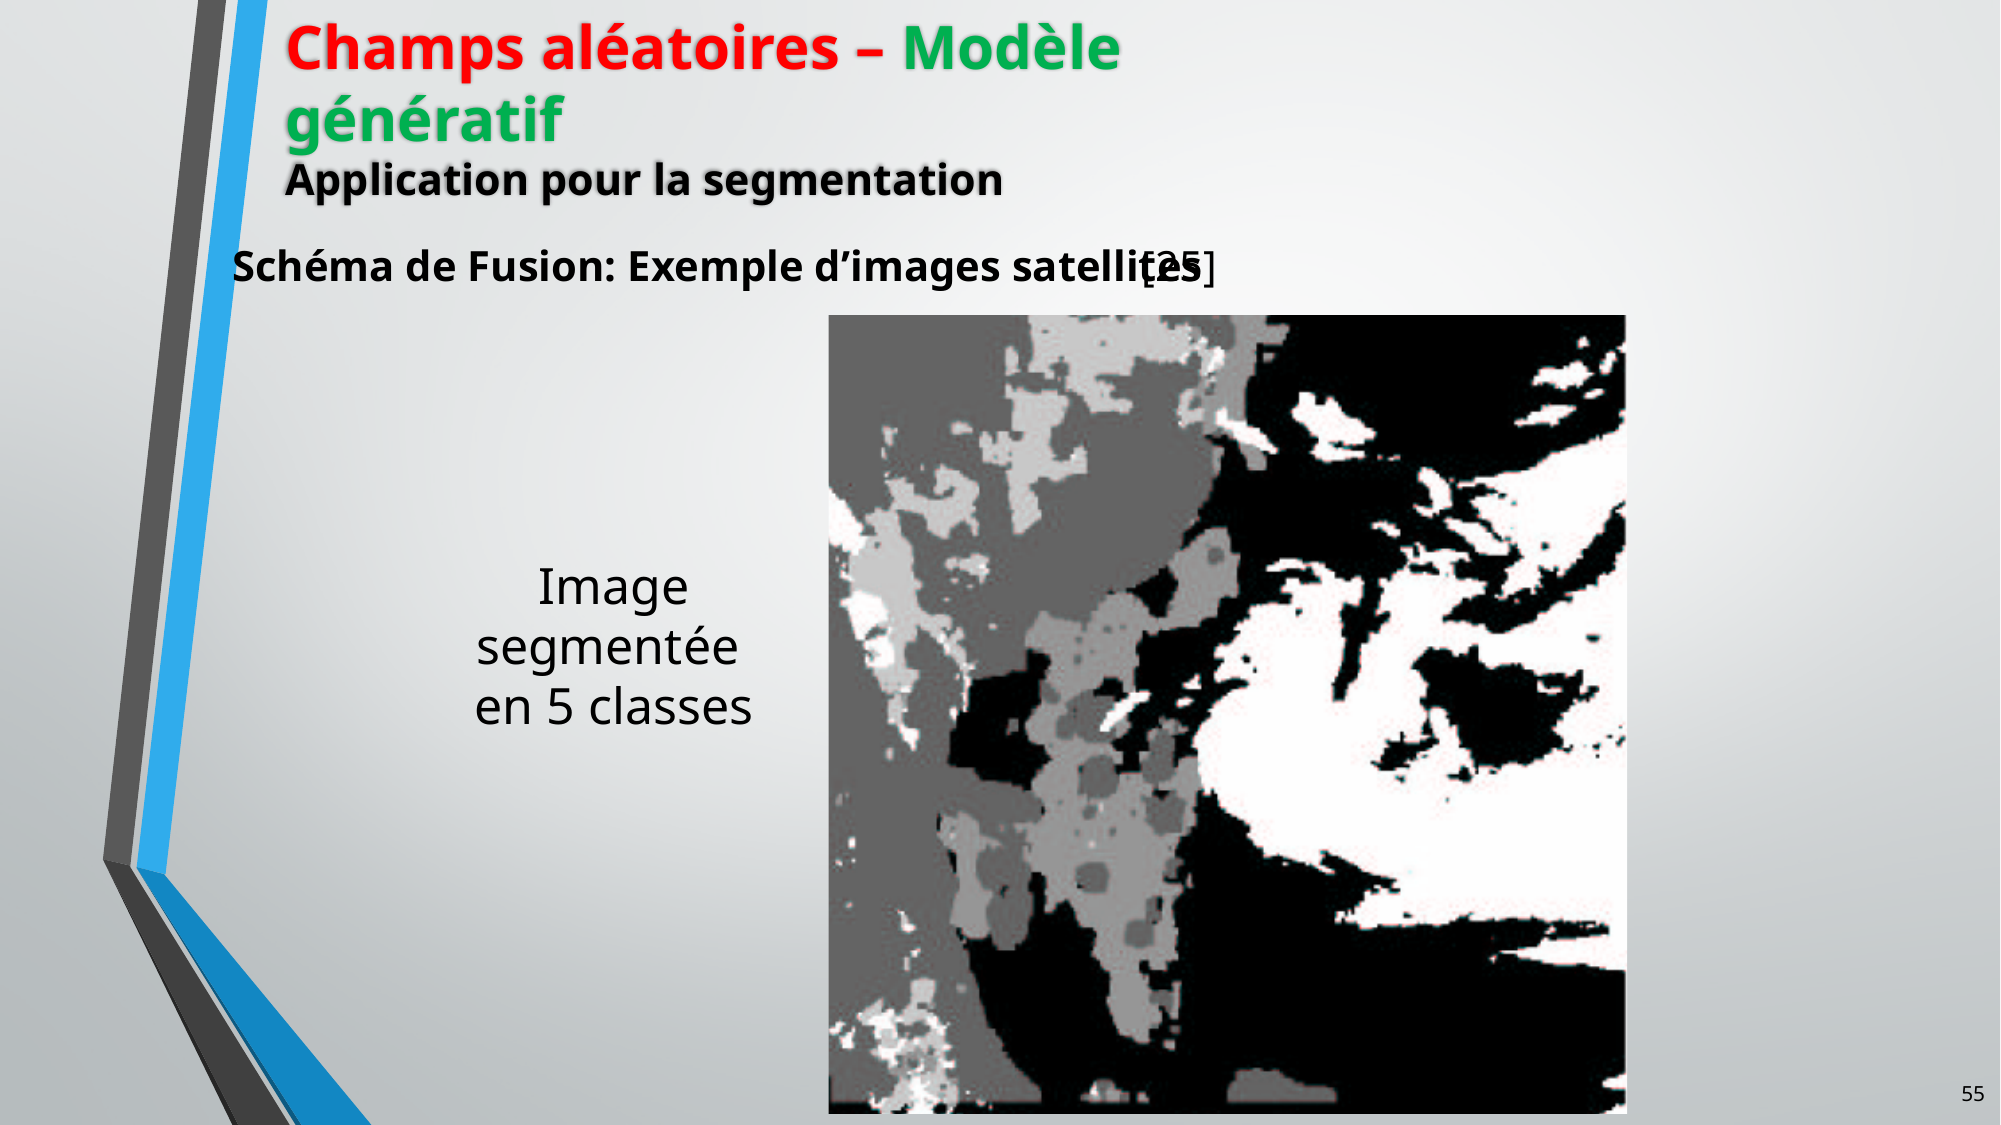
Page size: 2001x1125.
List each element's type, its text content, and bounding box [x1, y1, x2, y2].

picture [828, 314, 1628, 1114]
text_box Champs aléatoires – Modèle génératif [270, 2, 1388, 162]
text_box Schéma de Fusion: Exemple d’images satellites [217, 232, 1126, 297]
text_box Image segmentée en 5 classes [428, 546, 801, 742]
text_box 55 [1876, 1065, 2000, 1125]
text_box [25] [1126, 232, 1232, 297]
text_box Application pour la segmentation [270, 165, 1021, 215]
